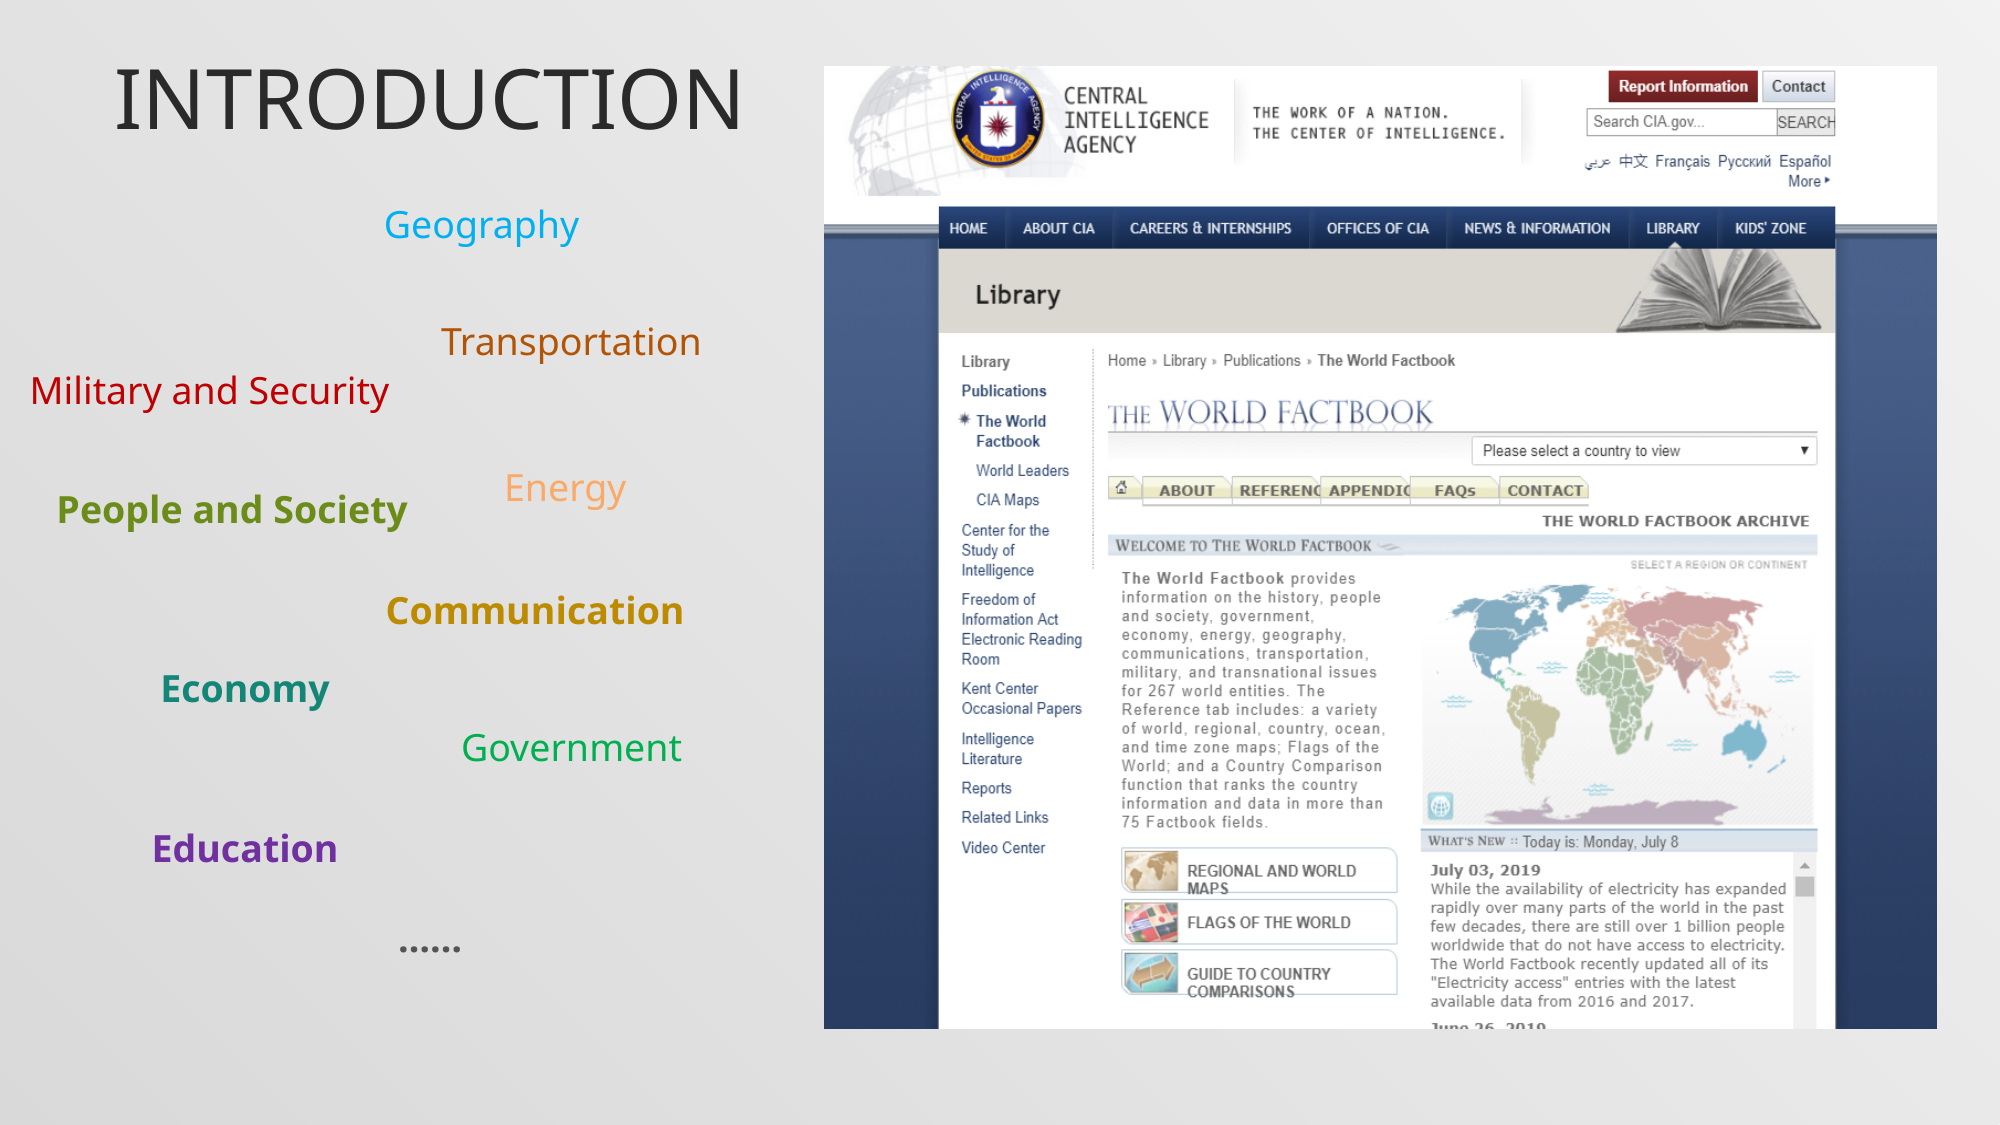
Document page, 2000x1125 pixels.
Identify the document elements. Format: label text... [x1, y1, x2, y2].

text_box …… [375, 907, 487, 968]
text_box Military and Security [7, 360, 415, 420]
text_box Communication [363, 579, 710, 639]
text_box Education [129, 817, 364, 878]
text_box Economy [138, 657, 355, 718]
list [824, 66, 1937, 1029]
text_box Energy [481, 456, 652, 517]
text_box Geography [361, 194, 605, 254]
text_box People and Society [34, 478, 443, 539]
text_box Transportation [418, 310, 727, 371]
text_box Government [438, 716, 707, 777]
title Introduction [99, 0, 1700, 155]
